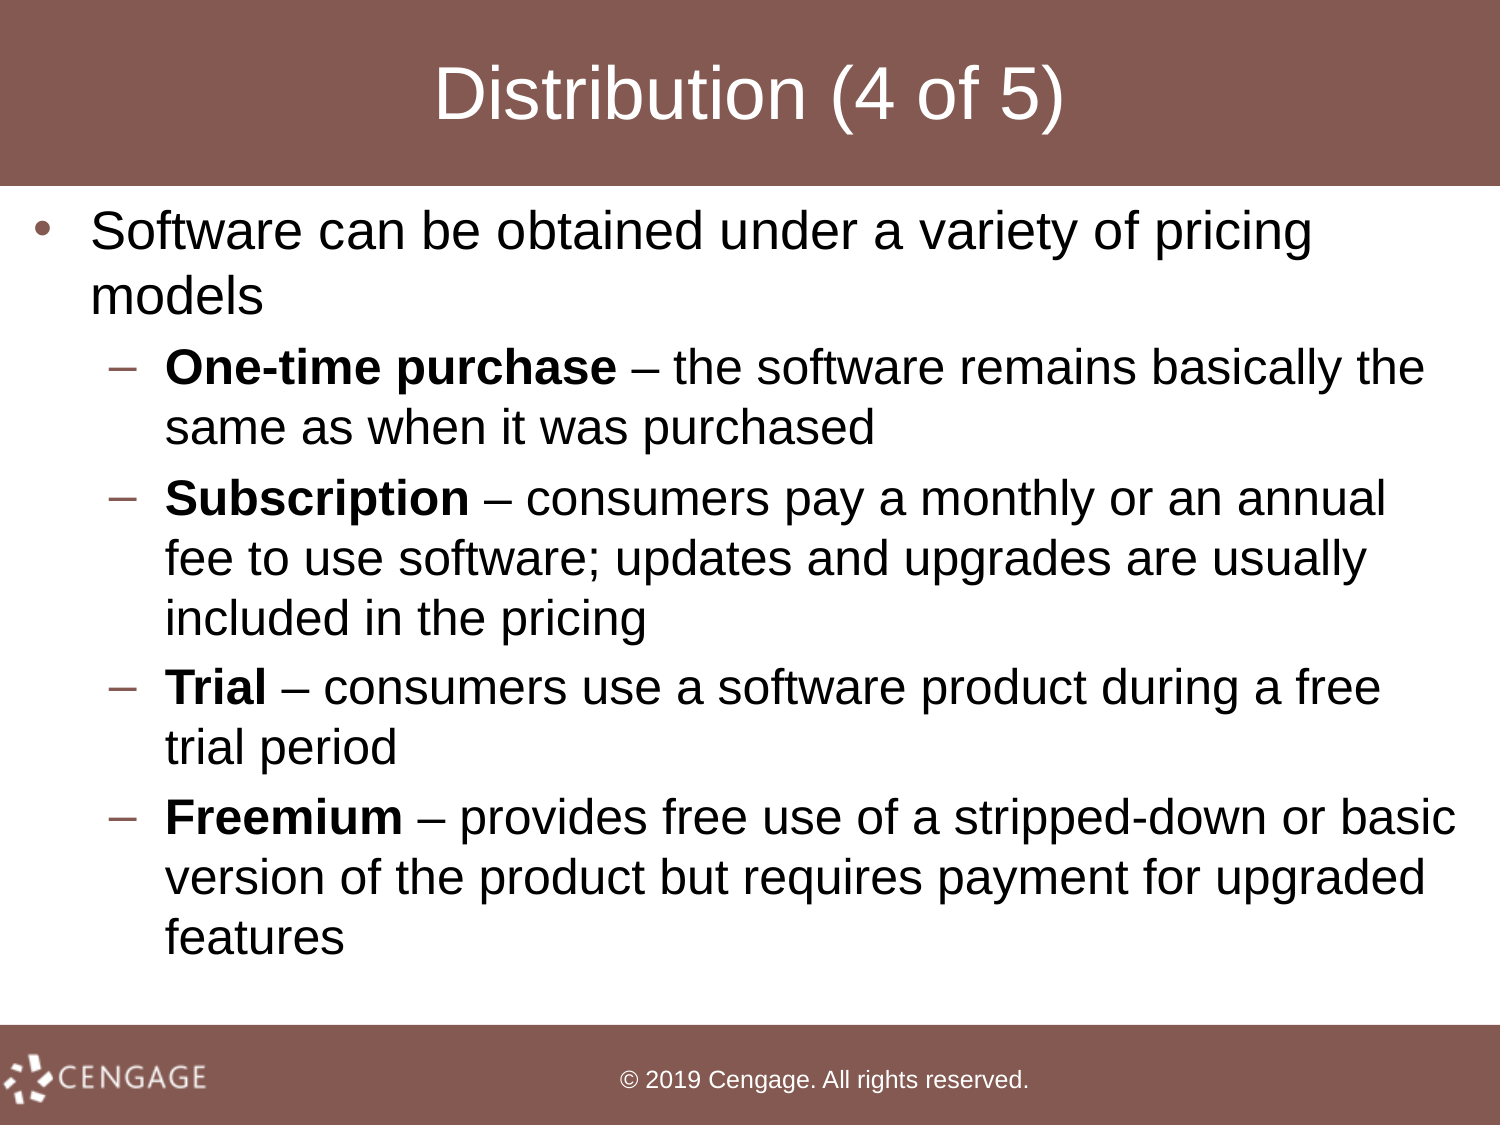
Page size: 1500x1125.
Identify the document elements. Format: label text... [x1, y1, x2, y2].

title Distribution (4 of 5) [75, 4, 1425, 175]
list Software can be obtained under a variety of pricing models One-time purchase – the software remains basically the same as when it was purchased Subscription – consumers pay a monthly or an annual fee to use software; updates and upgrades are usually included in the pricing Trial – consumers use a software product during a free trial period Freemium – provides free use of a stripped-down or basic version of the product but requires payment for upgraded features [18, 187, 1482, 1023]
picture [0, 1051, 211, 1106]
